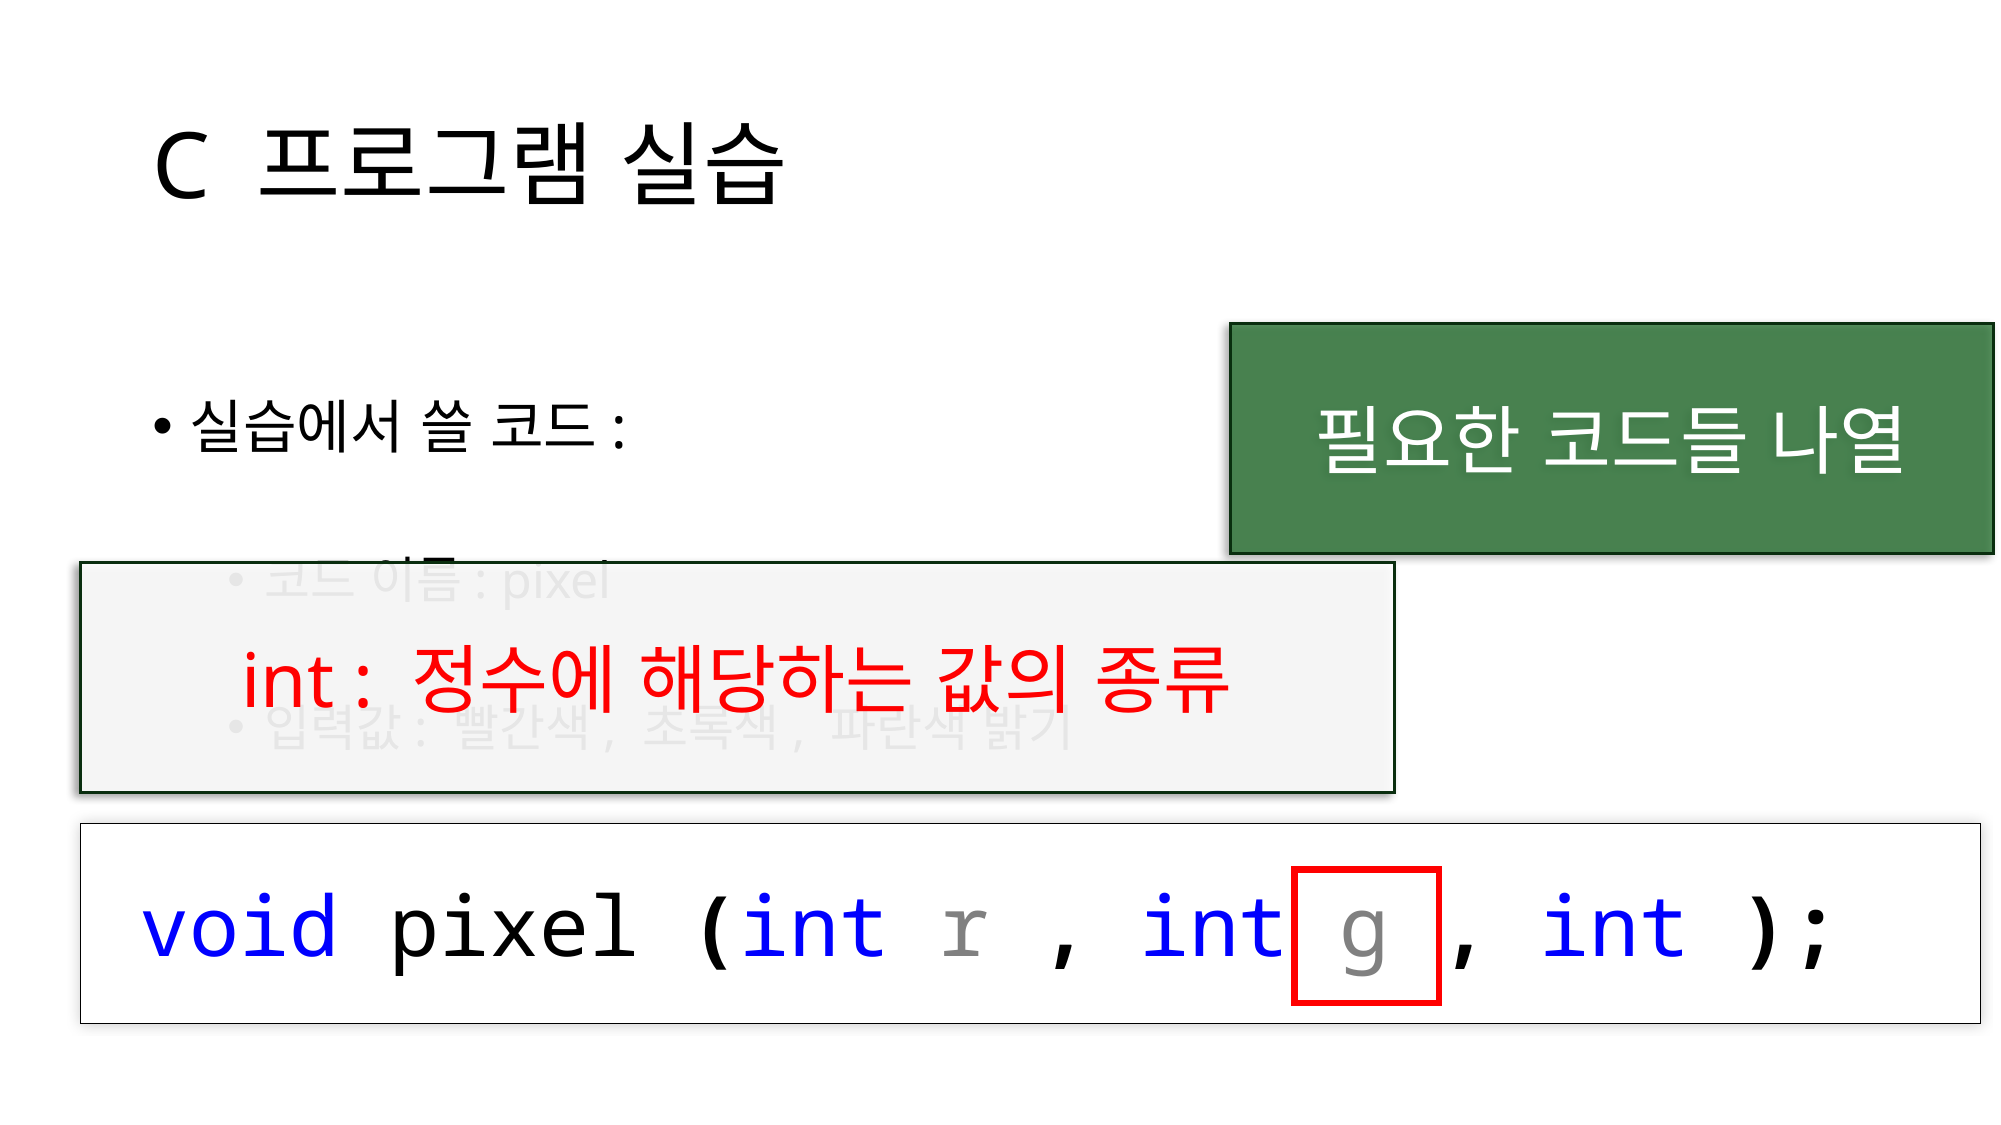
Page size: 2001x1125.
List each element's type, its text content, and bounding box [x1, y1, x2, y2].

title C 프로그램 실습 [137, 59, 1863, 278]
text_box [1218, 322, 1229, 561]
list 실습에서 쓸 코드: 코드 이름: pixel 입력값: 빨간색, 초록색, 파란색 밝기 결과값: 없음 [137, 564, 1863, 815]
text_box void pixel (int r , int g , int ); [80, 823, 1981, 1024]
text_box int : 정수에 해당하는 값의 종류 [79, 561, 1396, 794]
text_box [1293, 868, 1441, 1005]
text_box 필요한 코드들 나열 [1229, 322, 1995, 555]
text_box 7 [1224, 326, 1863, 561]
list 실습에서 쓸 코드: 코드 이름: pixel 입력값: 빨간색, 초록색, 파란색 밝기 결과값: 없음 [137, 299, 1863, 559]
